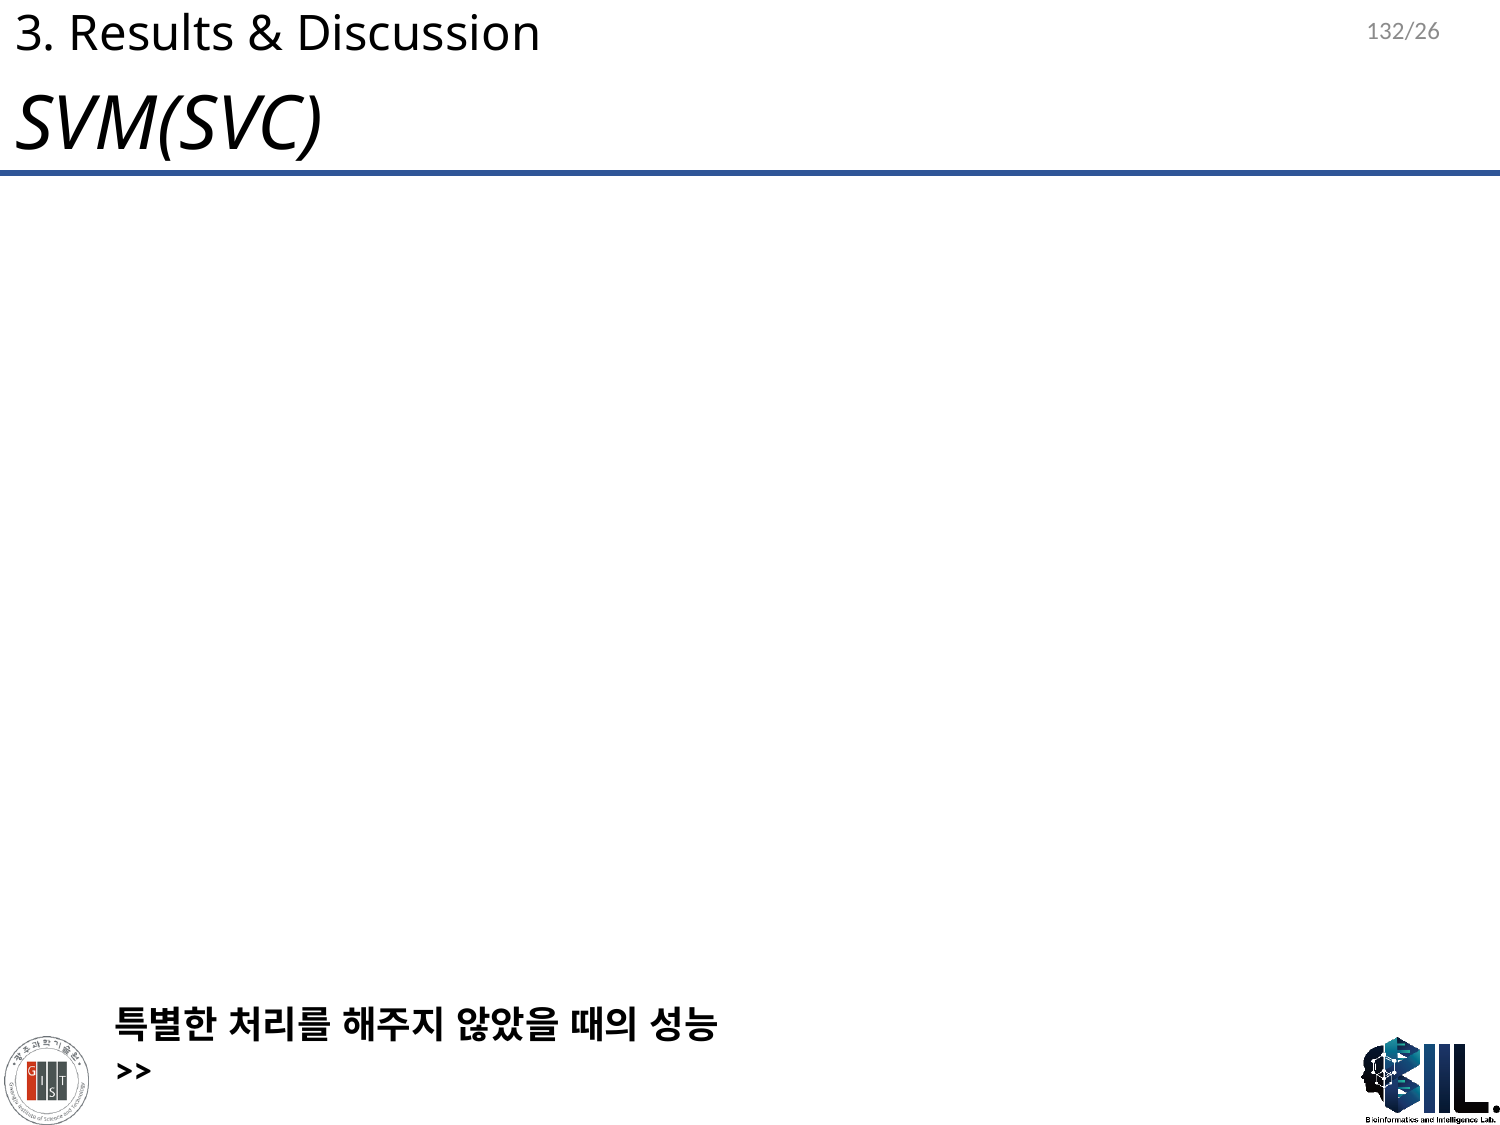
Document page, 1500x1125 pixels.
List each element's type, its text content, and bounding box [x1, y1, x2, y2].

picture [1361, 1099, 1500, 1125]
text_box 특별한 처리를 해주지 않았을 때의 성능 >> [99, 993, 1500, 1099]
picture [4, 1036, 89, 1125]
text_box SVM(SVC) [0, 68, 1238, 170]
title 3. Results & Discussion [0, 0, 602, 68]
slide_number 132/26 [1117, 0, 1455, 60]
text_box SVM(SVC) [0, 176, 1238, 183]
